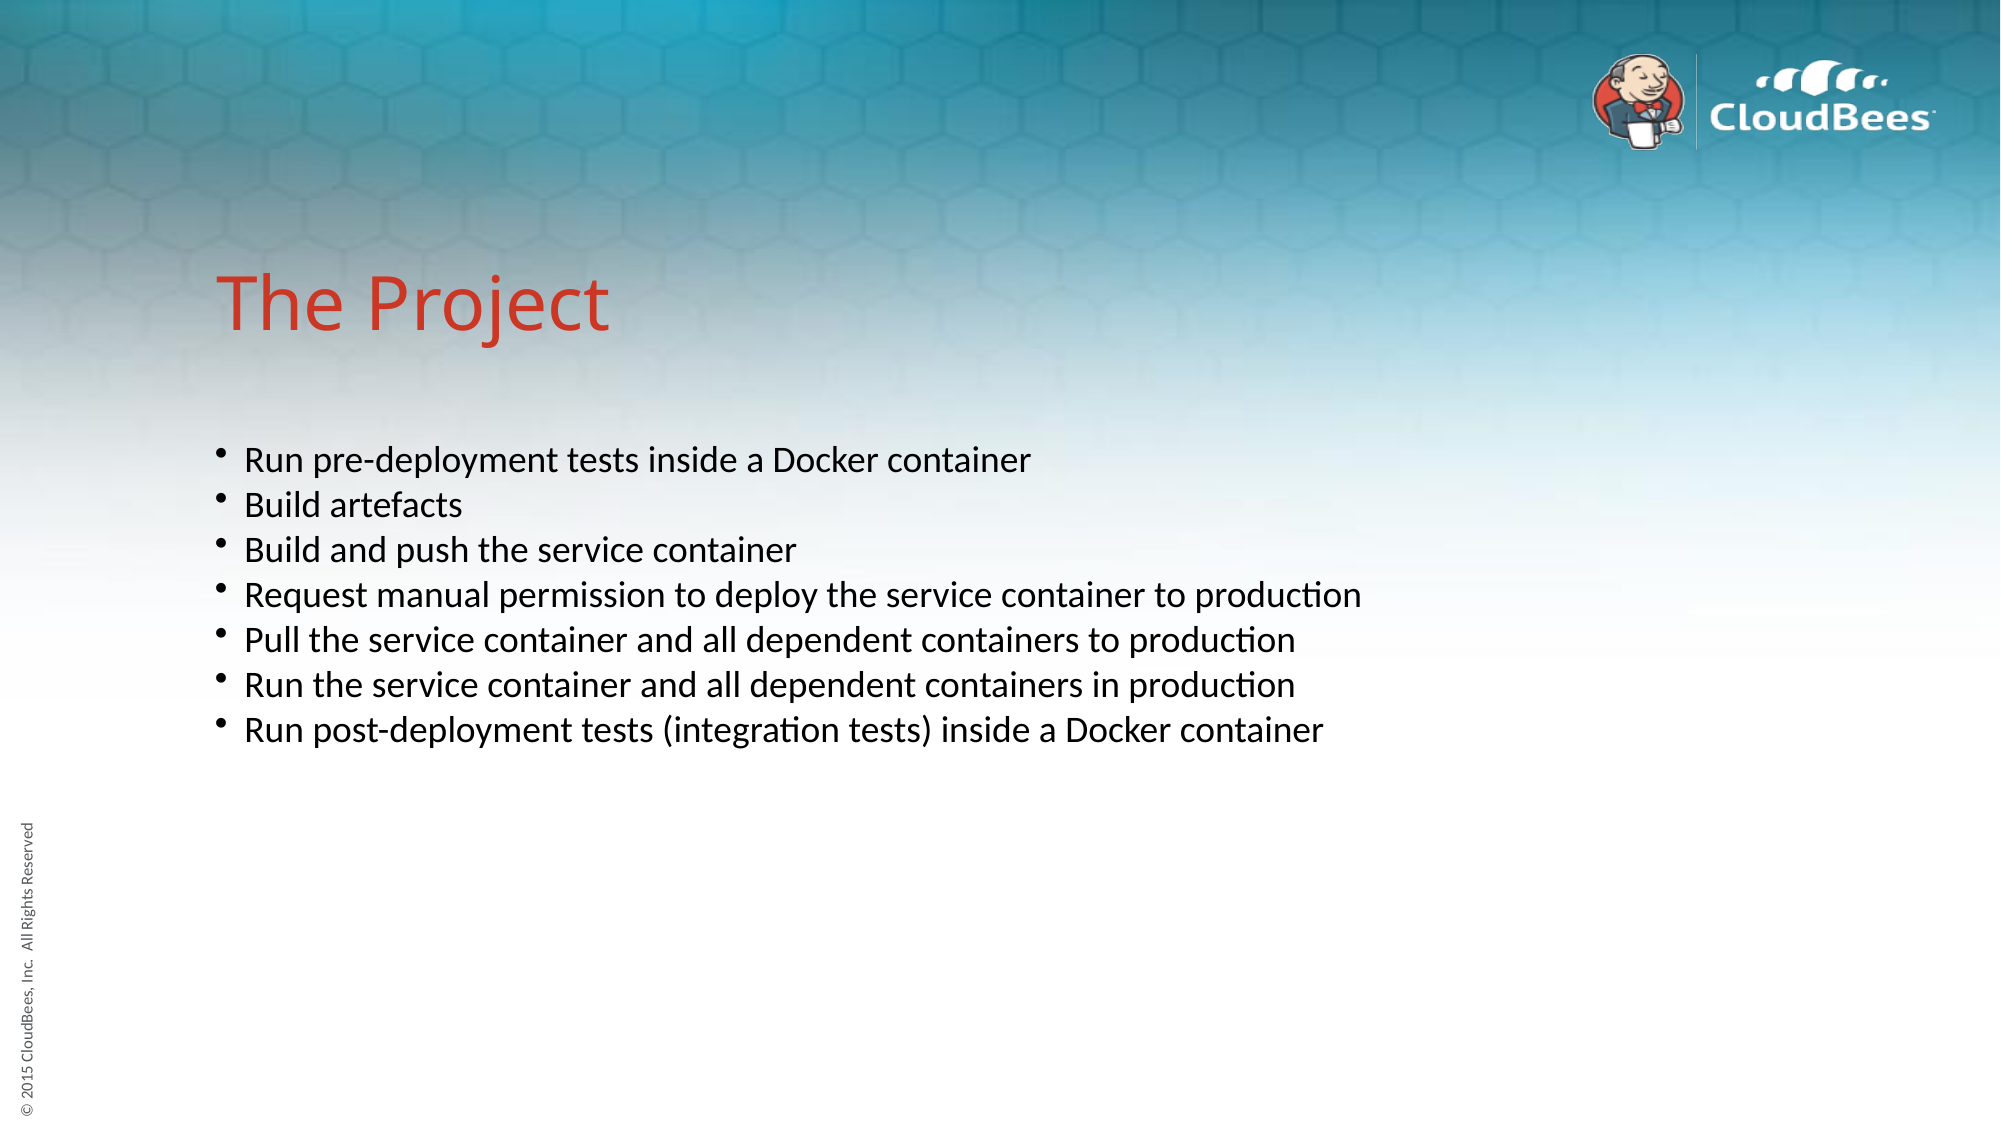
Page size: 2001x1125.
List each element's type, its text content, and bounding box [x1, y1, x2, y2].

title The Project [200, 137, 1240, 362]
text_box Run pre-deployment tests inside a Docker container Build artefacts Build and push the service container Request manual permission to deploy the service container to production Pull the service container and all dependent containers to production Run the service container and all dependent containers in production Run post-deployment tests (integration tests) inside a Docker container [207, 427, 1580, 758]
picture [0, 0, 2001, 1125]
